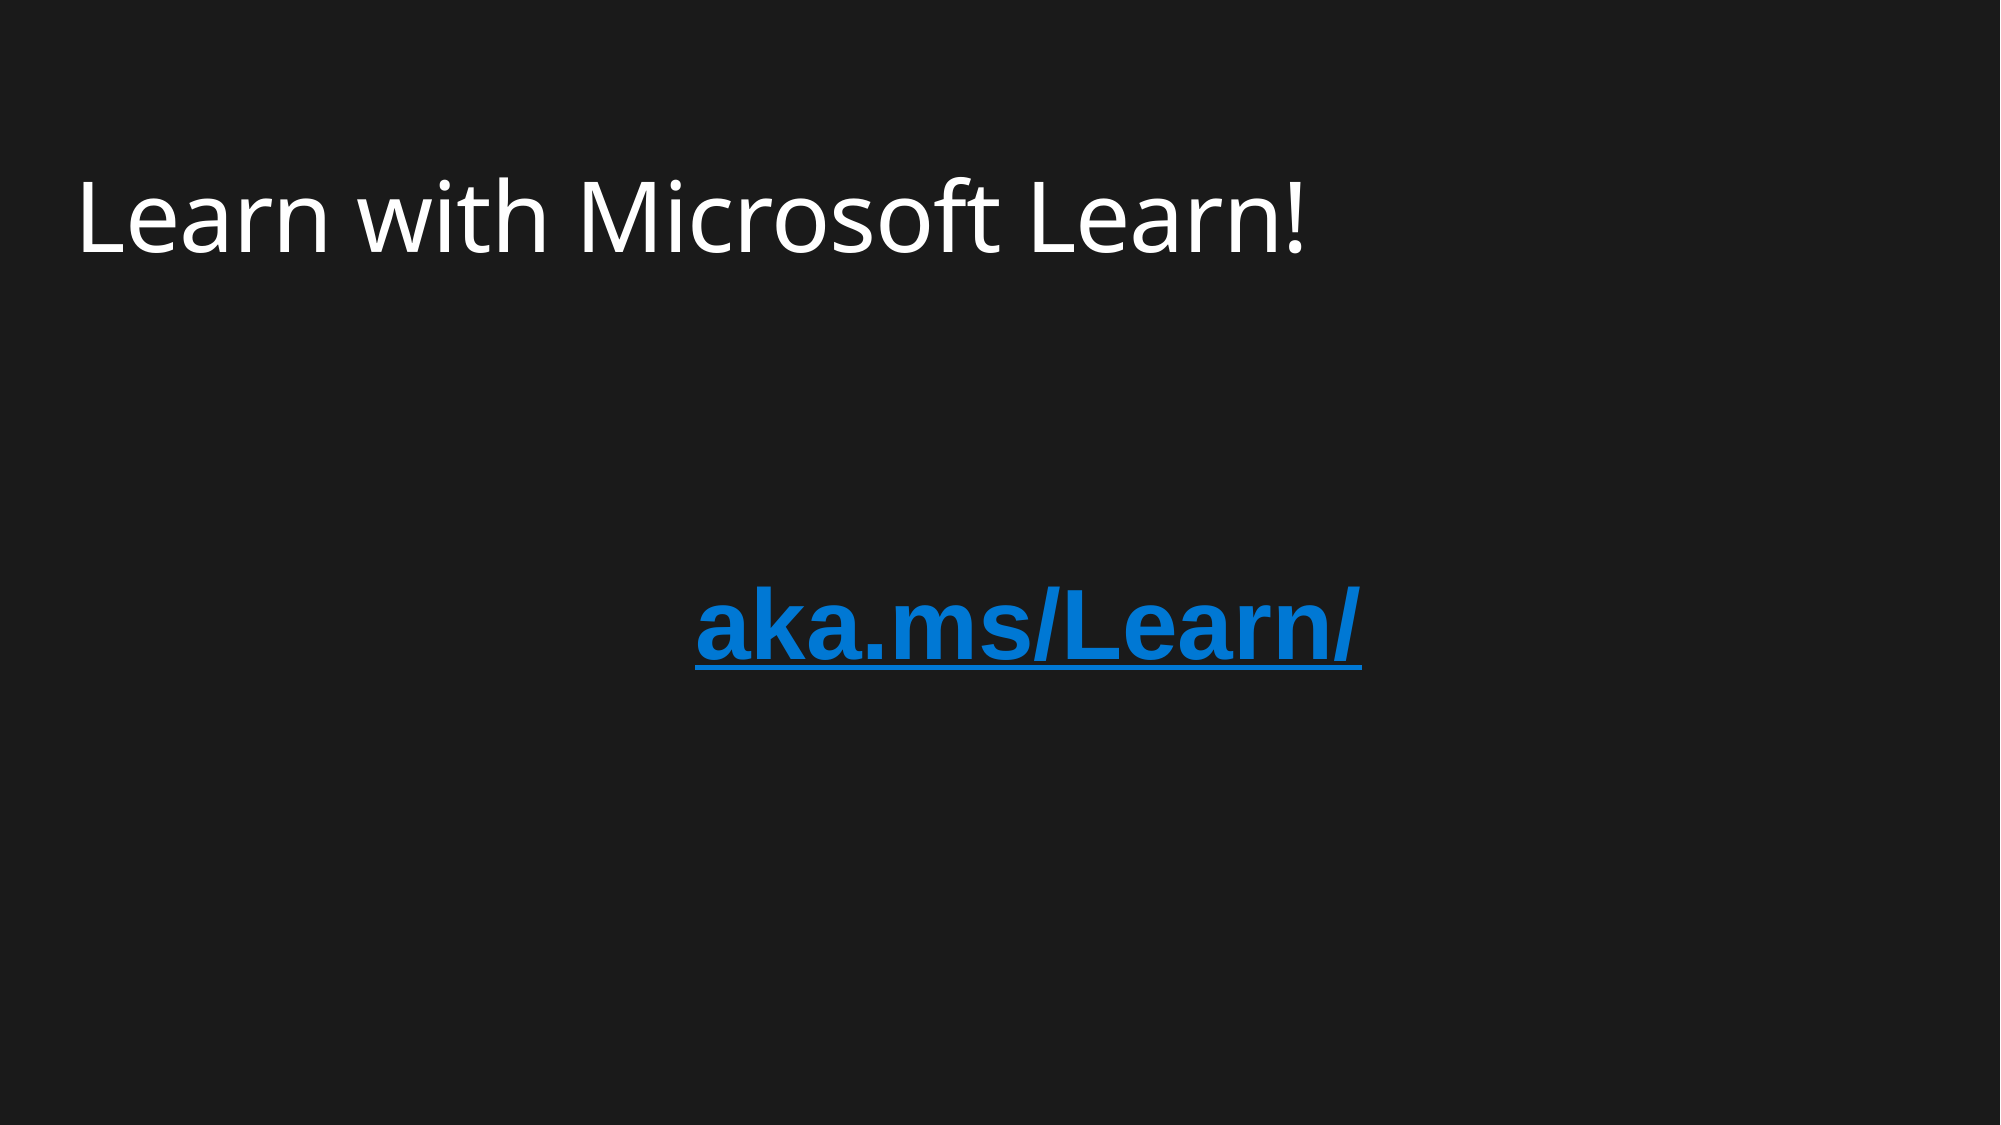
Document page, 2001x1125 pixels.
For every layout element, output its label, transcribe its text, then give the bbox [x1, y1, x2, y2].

title Learn with Microsoft Learn! [74, 154, 1704, 871]
text_box aka.ms/Learn/ [680, 551, 1377, 687]
